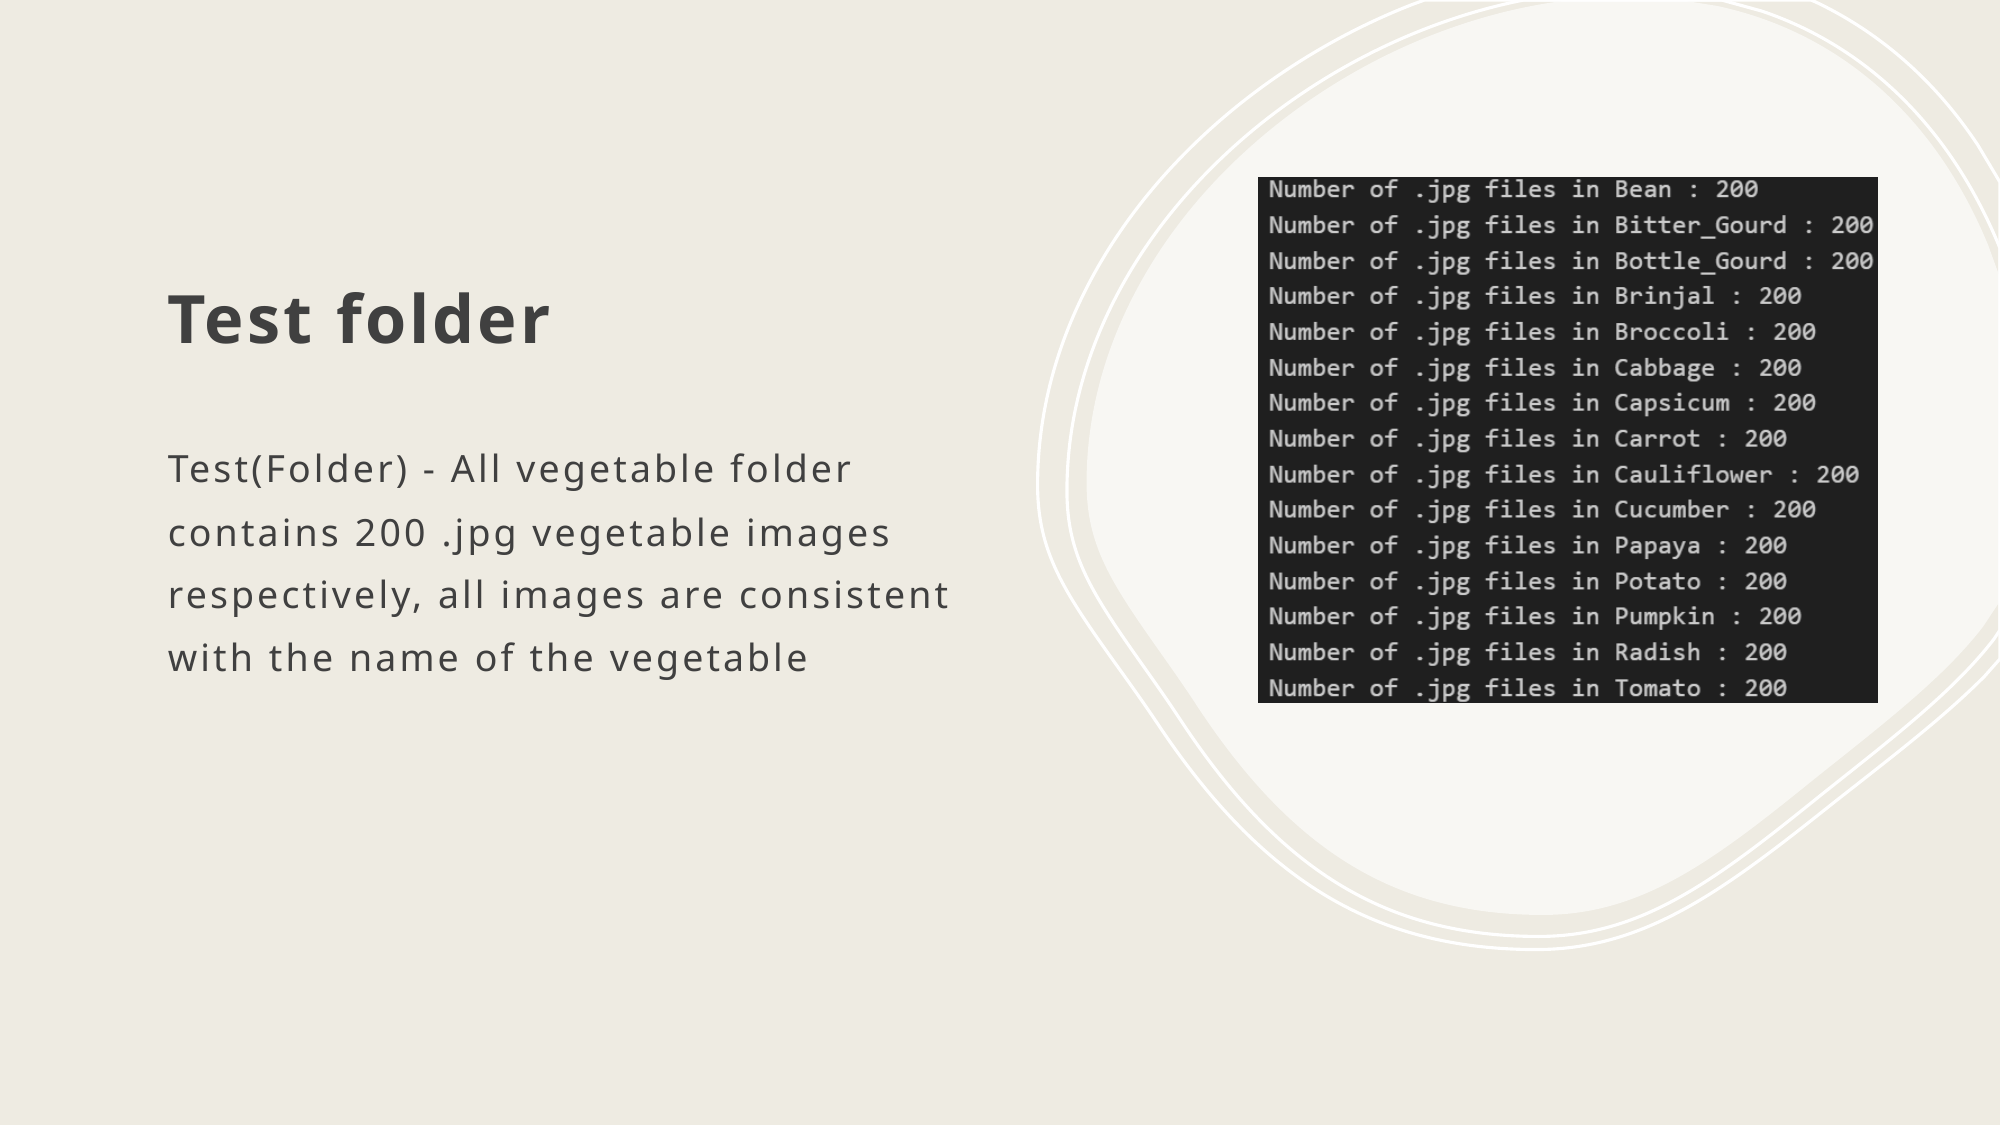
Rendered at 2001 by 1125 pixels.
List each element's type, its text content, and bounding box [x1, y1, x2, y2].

title Test folder [150, 72, 1019, 372]
text_box [1085, 0, 2000, 916]
picture [1258, 177, 1879, 703]
list Test(Folder) - All vegetable folder contains 200 .jpg vegetable images respectively, all images are consistent with the name of the vegetable [150, 409, 1000, 979]
text_box [0, 0, 2000, 1125]
text_box [1036, 0, 2000, 951]
